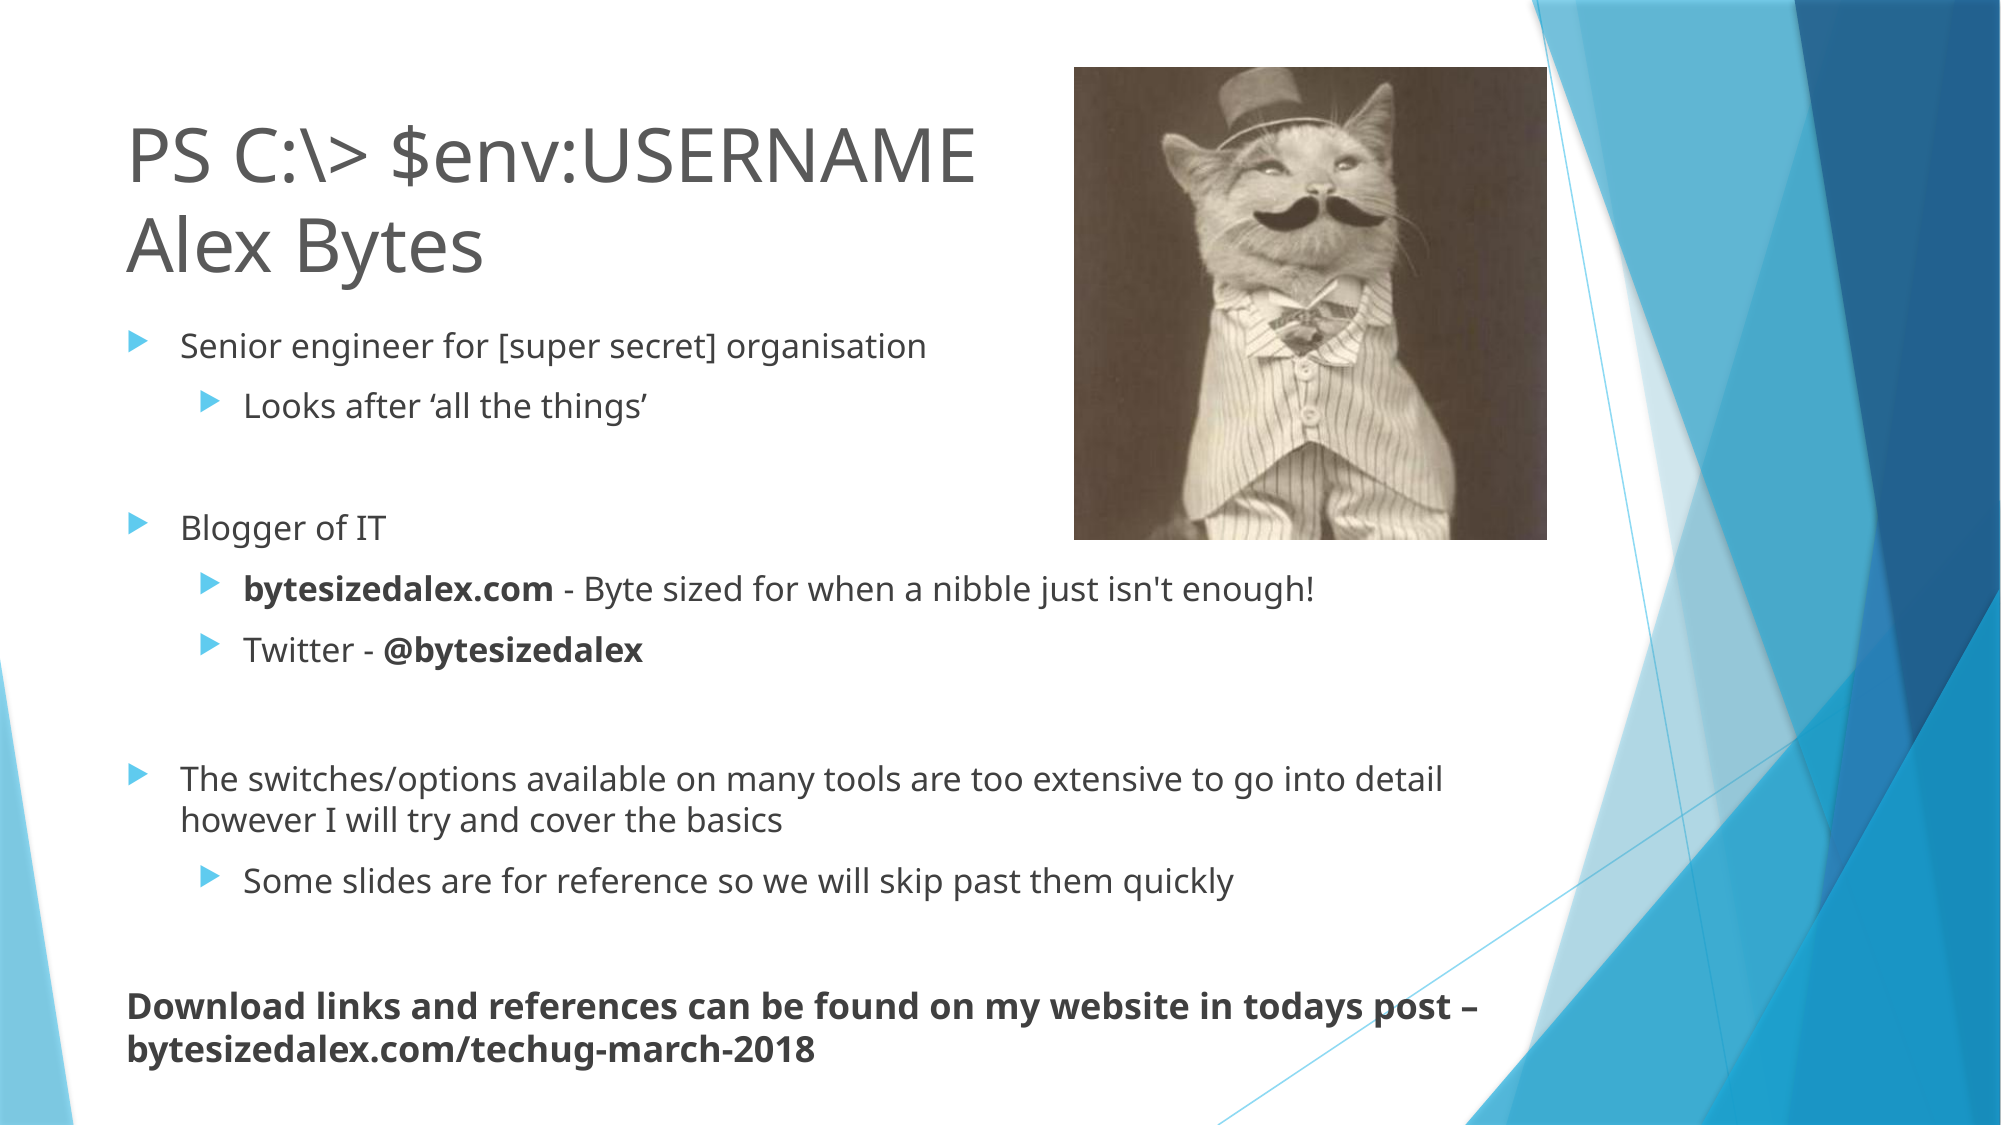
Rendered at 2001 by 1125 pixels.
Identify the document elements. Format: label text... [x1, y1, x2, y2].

picture [1073, 67, 1547, 541]
title PS C:\> $env:USERNAME Alex Bytes [111, 99, 1069, 316]
list Senior engineer for [super secret] organisation Looks after ‘all the things’ Blogger of IT bytesizedalex.com - Byte sized for when a nibble just isn't enough! Twitter - @bytesizedalex The switches/options available on many tools are too extensive to go into detail however I will try and cover the basics Some slides are for reference so we will skip past them quickly Download links and references can be found on my website in todays post – bytesizedalex.com/techug-march-2018 [111, 316, 1522, 1081]
